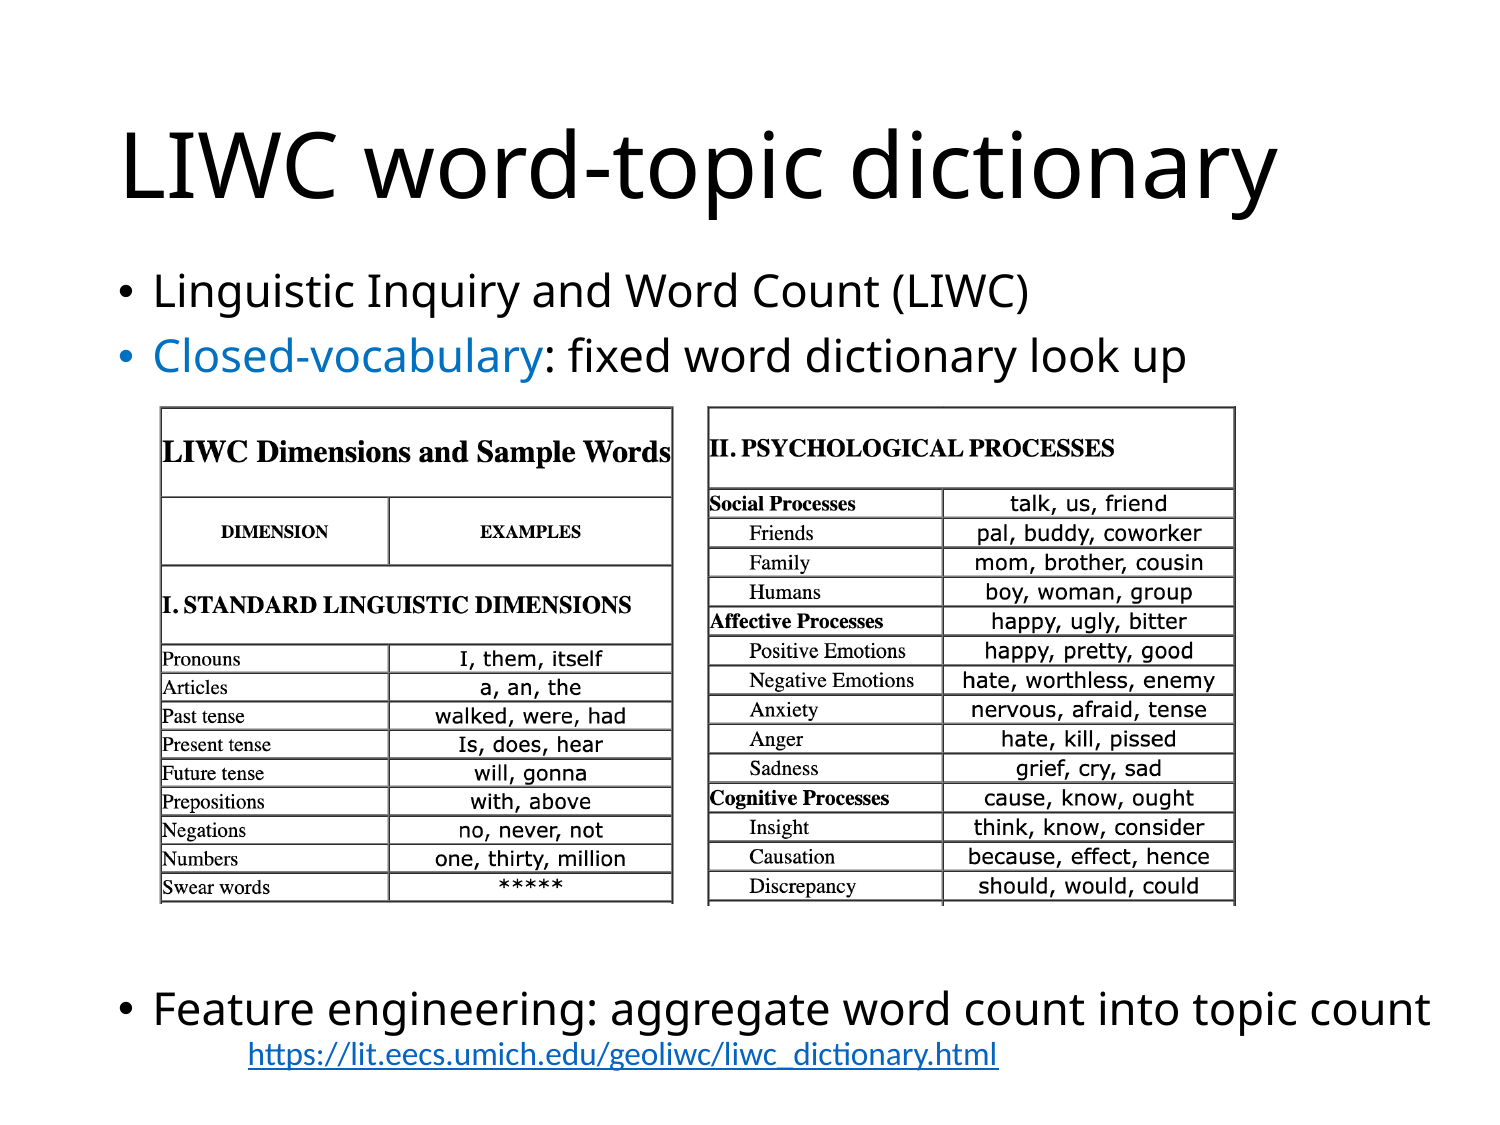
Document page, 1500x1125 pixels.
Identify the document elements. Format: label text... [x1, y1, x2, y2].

text_box https://lit.eecs.umich.edu/geoliwc/liwc_dictionary.html [232, 1024, 1500, 1120]
picture [154, 402, 679, 904]
list Linguistic Inquiry and Word Count (LIWC) Closed-vocabulary: fixed word dictionary look up Feature engineering: aggregate word count into topic count [103, 261, 1482, 1049]
title LIWC word-topic dictionary [103, 59, 1397, 261]
picture [701, 406, 1243, 906]
